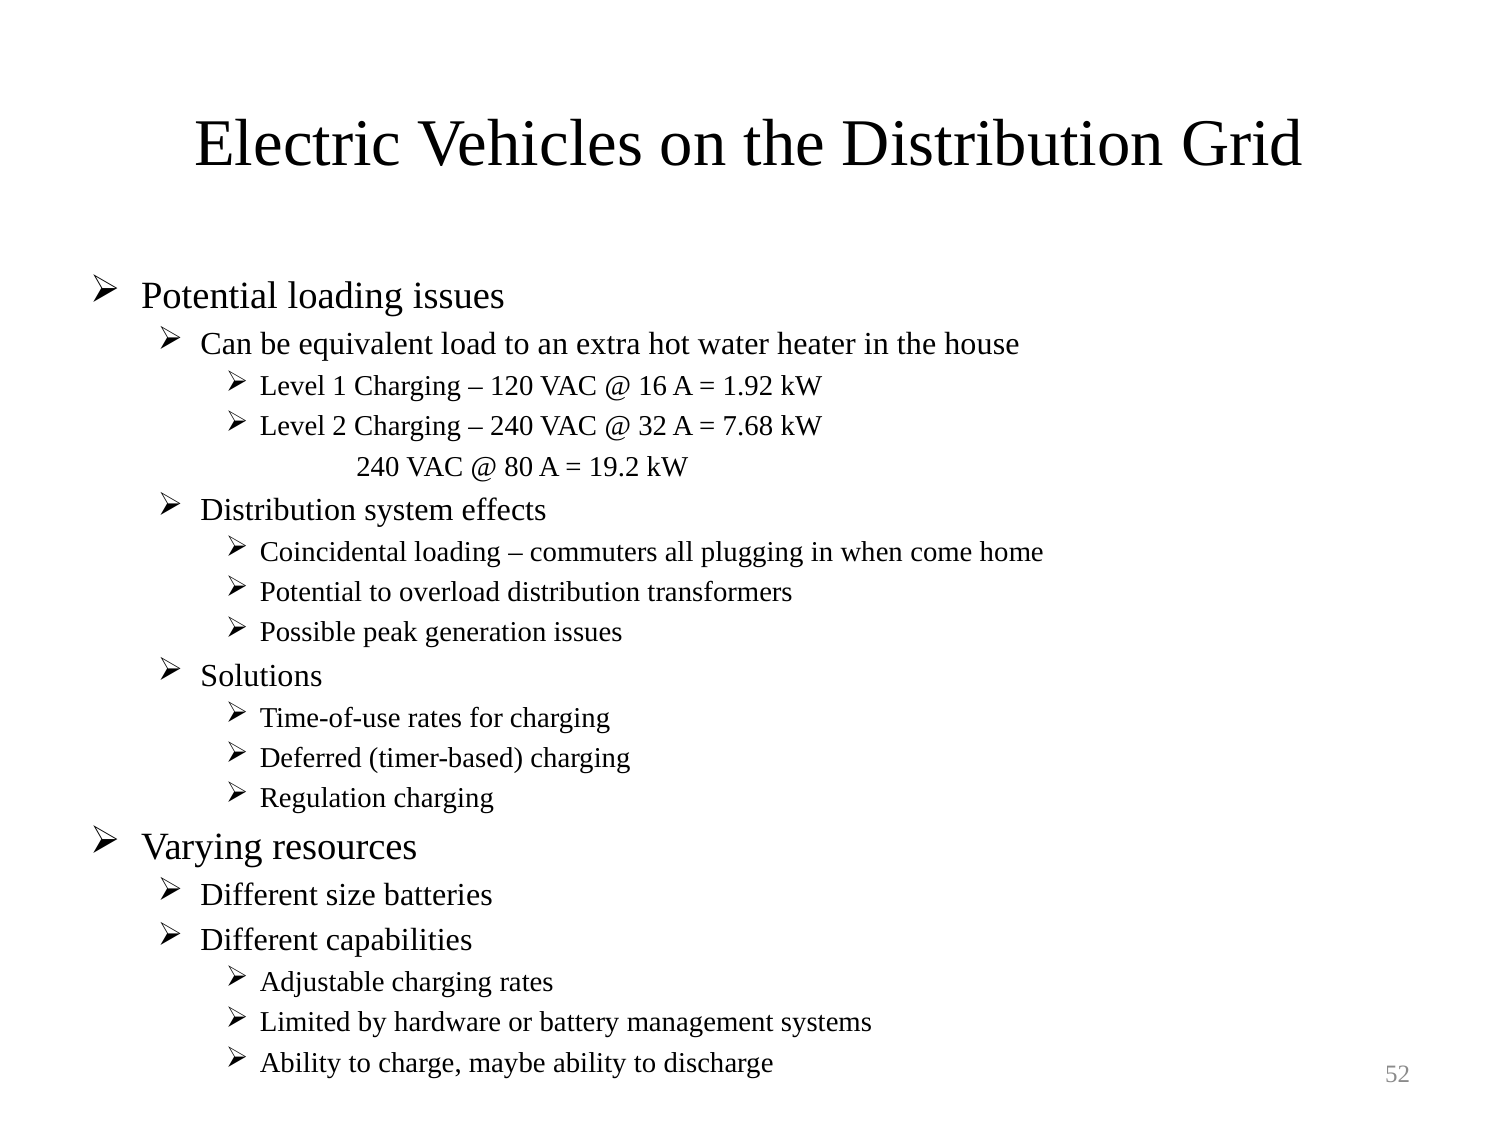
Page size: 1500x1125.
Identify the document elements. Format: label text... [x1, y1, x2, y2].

title Electric Vehicles on the Distribution Grid [75, 45, 1425, 233]
list Potential loading issues Can be equivalent load to an extra hot water heater in the house Level 1 Charging – 120 VAC @ 16 A = 1.92 kW Level 2 Charging – 240 VAC @ 32 A = 7.68 kW 240 VAC @ 80 A = 19.2 kW Distribution system effects Coincidental loading – commuters all plugging in when come home Potential to overload distribution transformers Possible peak generation issues Solutions Time-of-use rates for charging Deferred (timer-based) charging Regulation charging Varying resources Different size batteries Different capabilities Adjustable charging rates Limited by hardware or battery management systems Ability to charge, maybe ability to discharge [75, 262, 1425, 1088]
slide_number 52 [1074, 1042, 1425, 1103]
